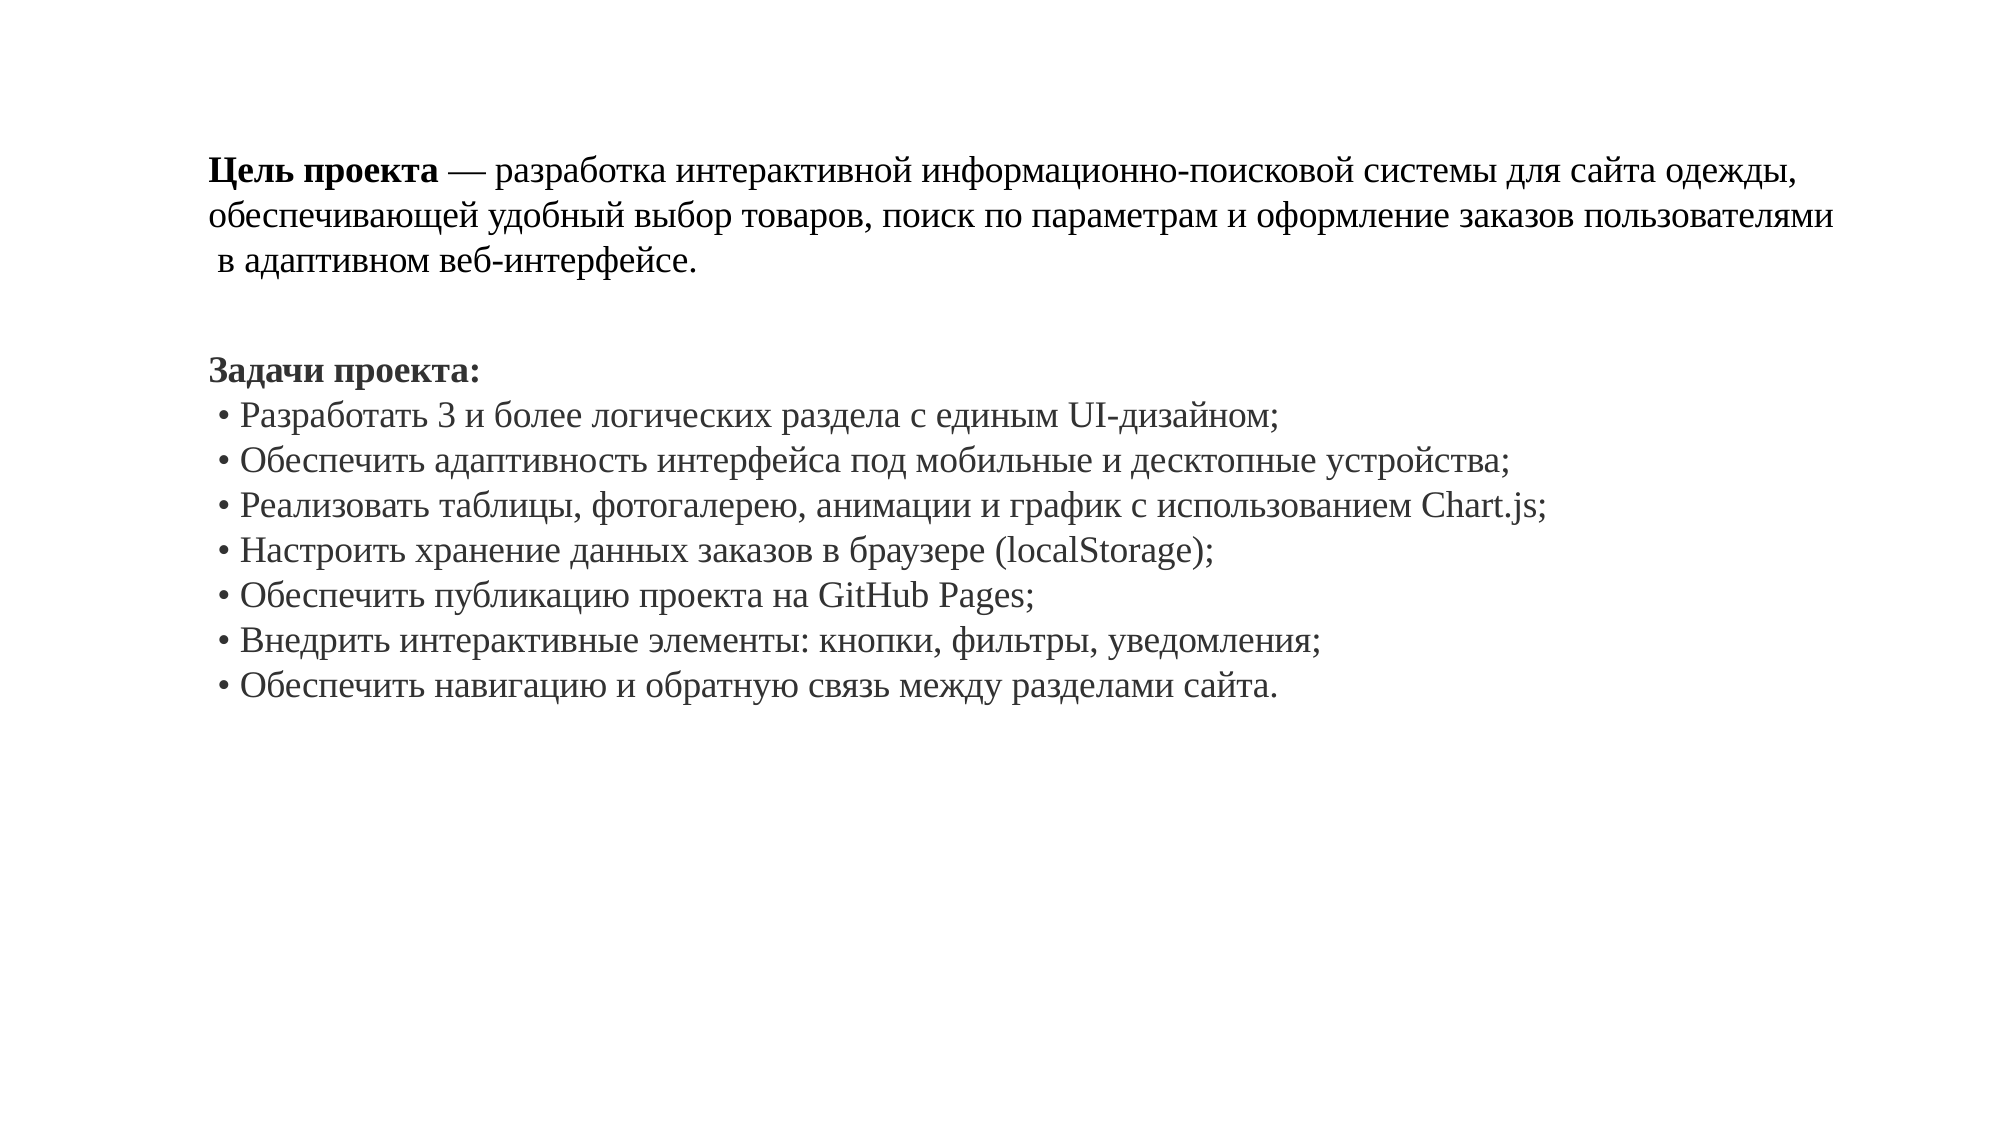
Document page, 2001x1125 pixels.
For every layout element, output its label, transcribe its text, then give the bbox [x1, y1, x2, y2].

list Задачи проекта: • Разработать 3 и более логических раздела с единым UI-дизайном; • Обеспечить адаптивность интерфейса под мобильные и десктопные устройства; • Реализовать таблицы, фотогалерею, анимации и график с использованием Chart.js; • Настроить хранение данных заказов в браузере (localStorage); • Обеспечить публикацию проекта на GitHub Pages; • Внедрить интерактивные элементы: кнопки, фильтры, уведомления; • Обеспечить навигацию и обратную связь между разделами сайта. [208, 297, 1608, 938]
title Цель проекта — разработка интерактивной информационно-поисковой системы для сайта одежды, обеспечивающей удобный выбор товаров, поиск по параметрам и оформление заказов пользователями в адаптивном веб-интерфейсе. [208, 142, 1927, 333]
